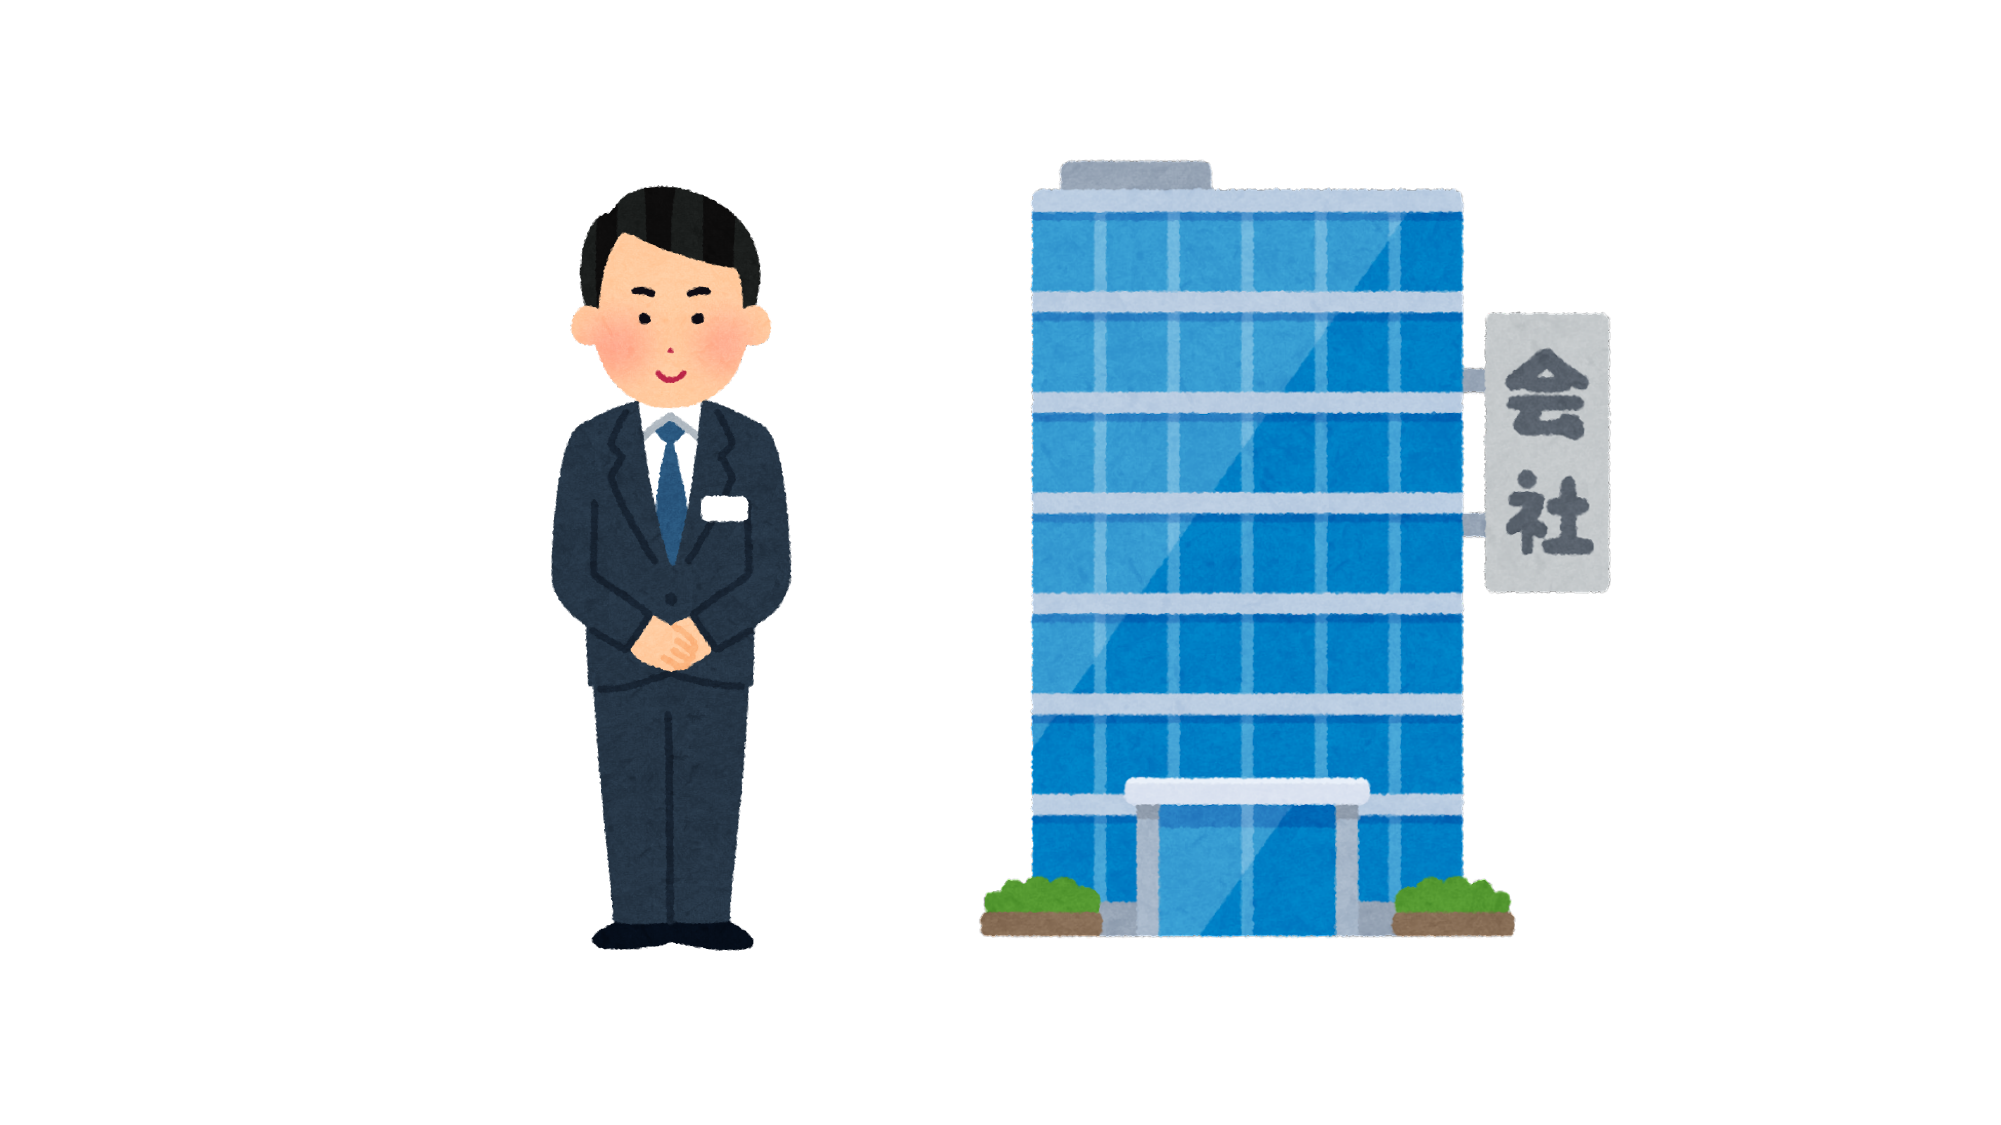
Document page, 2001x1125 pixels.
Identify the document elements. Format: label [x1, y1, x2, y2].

picture [920, 141, 1665, 962]
picture [459, 166, 886, 973]
